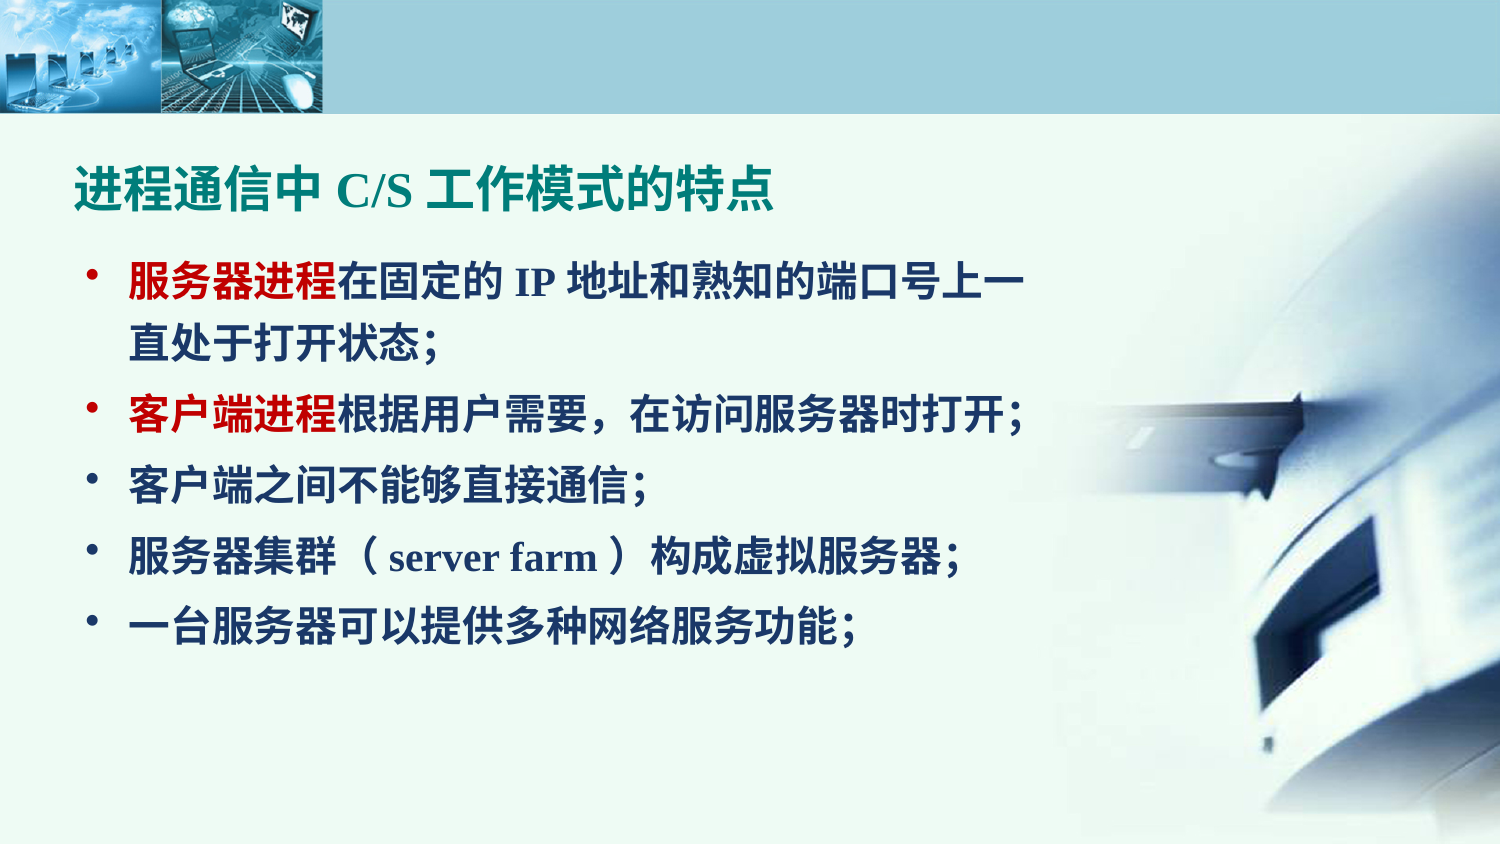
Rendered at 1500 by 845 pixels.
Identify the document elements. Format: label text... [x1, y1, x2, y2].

picture [0, 0, 1500, 844]
title 进程通信中C/S工作模式的特点 [58, 117, 1114, 259]
list 服务器进程在固定的IP地址和熟知的端口号上一直处于打开状态； 客户端进程根据用户需要，在访问服务器时打开； 客户端之间不能够直接通信； 服务器集群（server farm）构成虚拟服务器； 一台服务器可以提供多种网络服务功能； [70, 234, 1070, 707]
